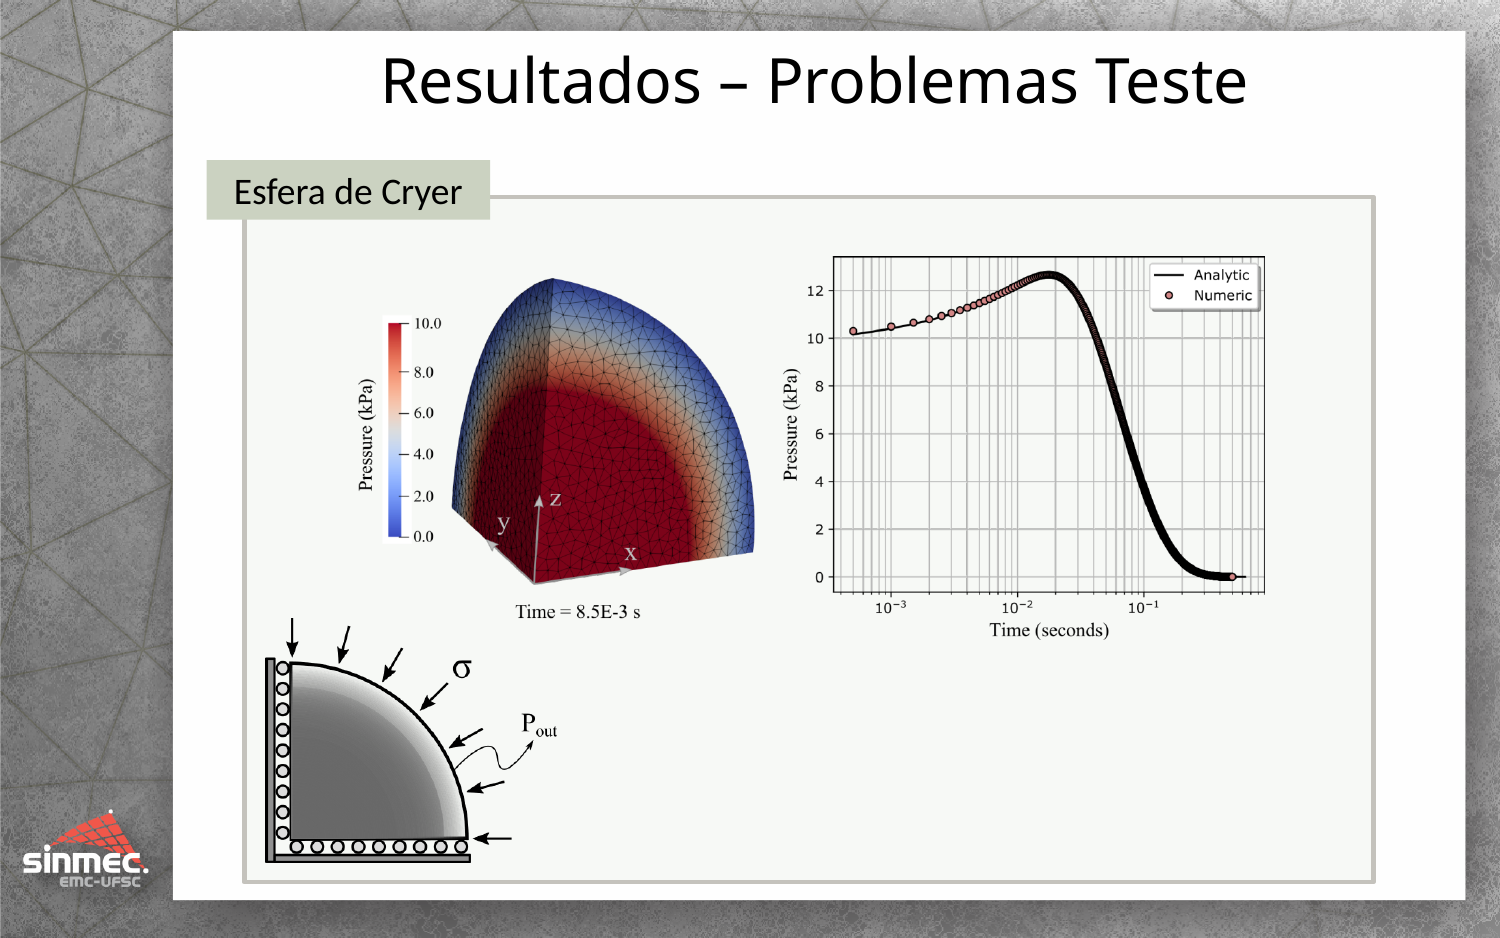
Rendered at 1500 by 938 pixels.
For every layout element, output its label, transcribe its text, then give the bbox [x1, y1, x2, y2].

title Resultados – Problemas Teste [171, 55, 1459, 103]
text_box [242, 195, 1375, 884]
text_box Esfera de Cryer [206, 160, 491, 220]
picture [0, 0, 1500, 938]
